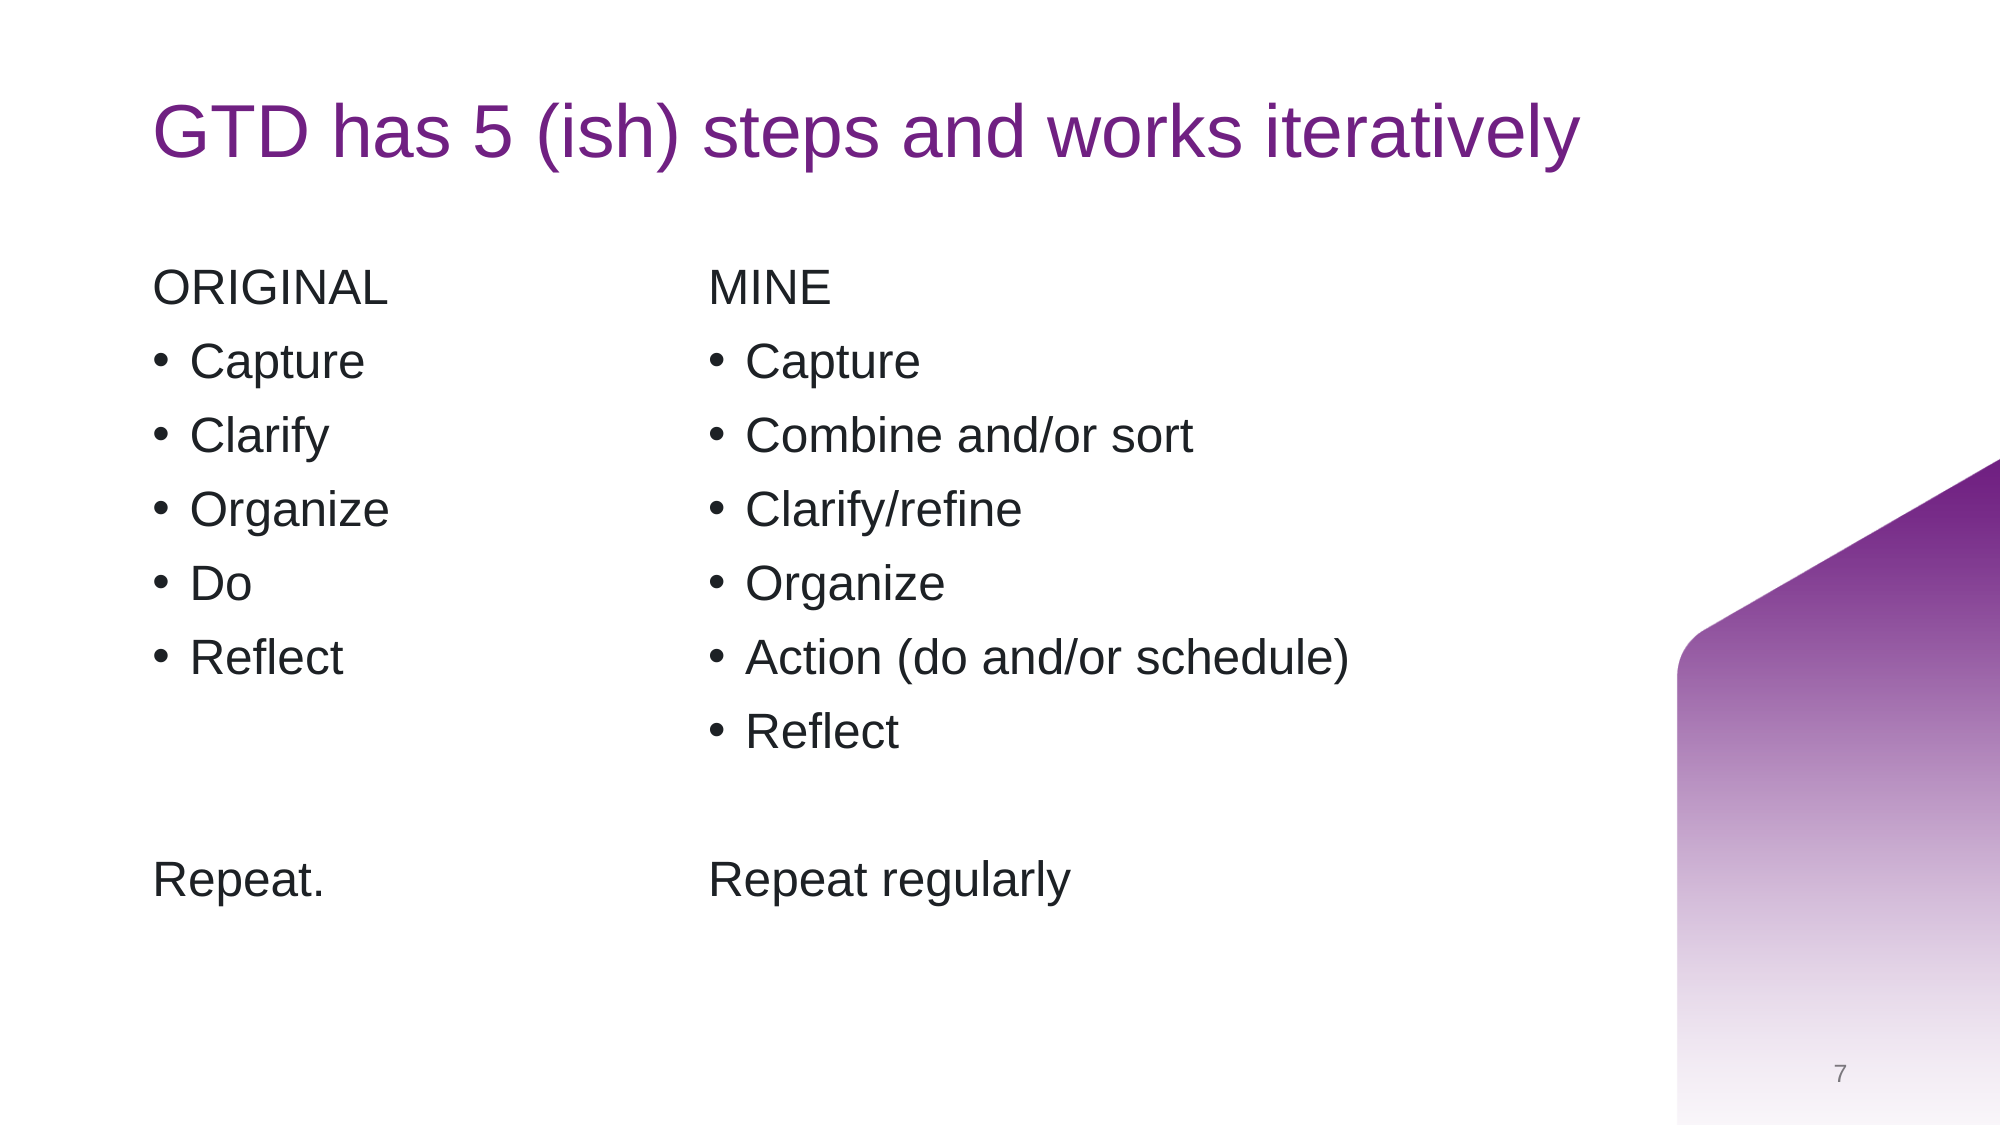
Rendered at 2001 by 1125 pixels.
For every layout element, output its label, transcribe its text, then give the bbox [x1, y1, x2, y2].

title GTD has 5 (ish) steps and works iteratively [137, 88, 1775, 179]
list ORIGINAL Capture Clarify Organize Do Reflect Repeat. [137, 254, 543, 921]
picture [1166, 200, 2000, 1125]
text_box MINE Capture Combine and/or sort Clarify/refine Organize Action (do and/or schedule) Reflect Repeat regularly [693, 254, 1499, 921]
slide_number 7 [1412, 1042, 1863, 1103]
